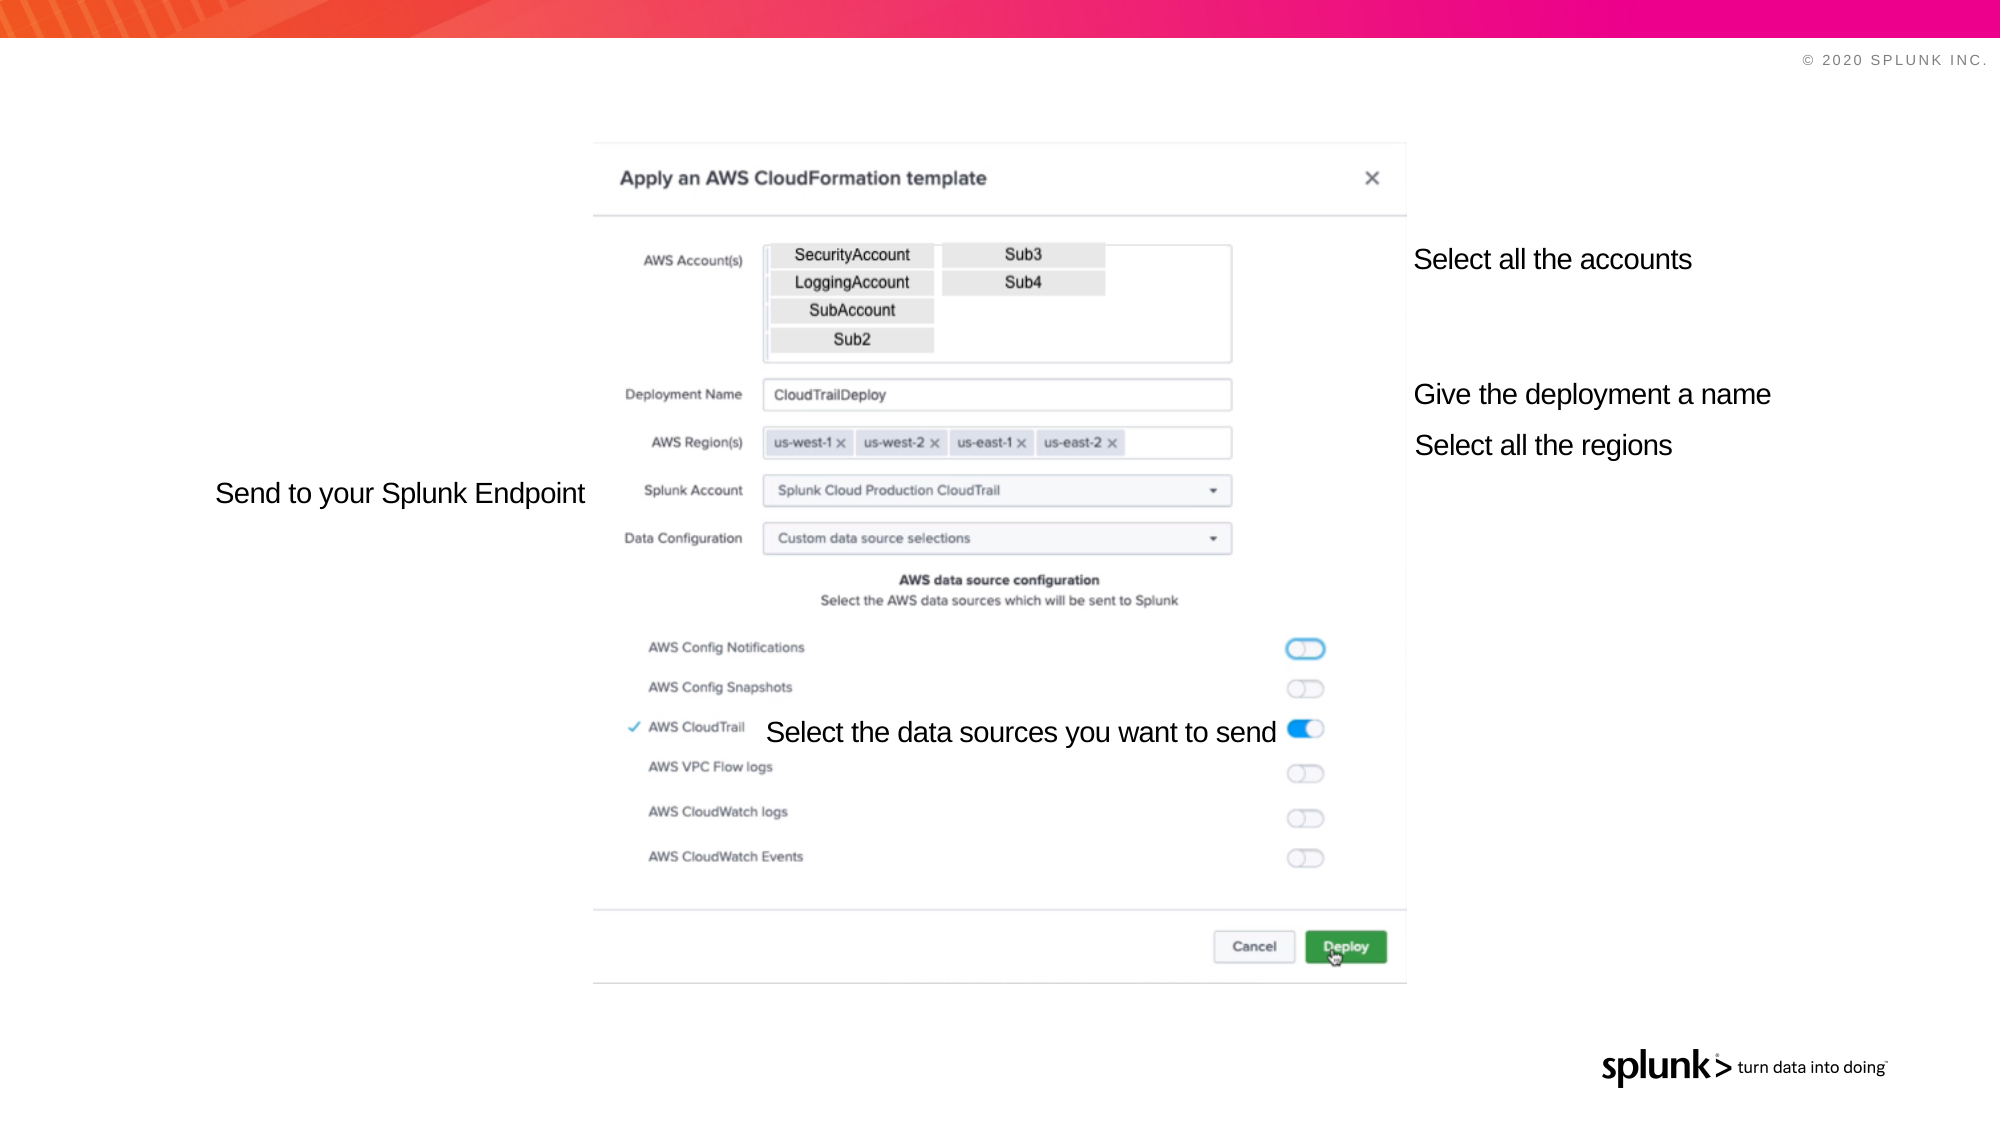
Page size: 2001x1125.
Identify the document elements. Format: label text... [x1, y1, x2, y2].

text_box Select all the regions [1414, 426, 1674, 462]
picture [1602, 1049, 1888, 1088]
picture [0, 0, 2000, 38]
text_box Give the deployment a name [1413, 375, 1773, 411]
text_box Send to your Splunk Endpoint [215, 474, 586, 510]
picture [593, 141, 1407, 984]
text_box Select all the accounts [1413, 240, 1693, 276]
